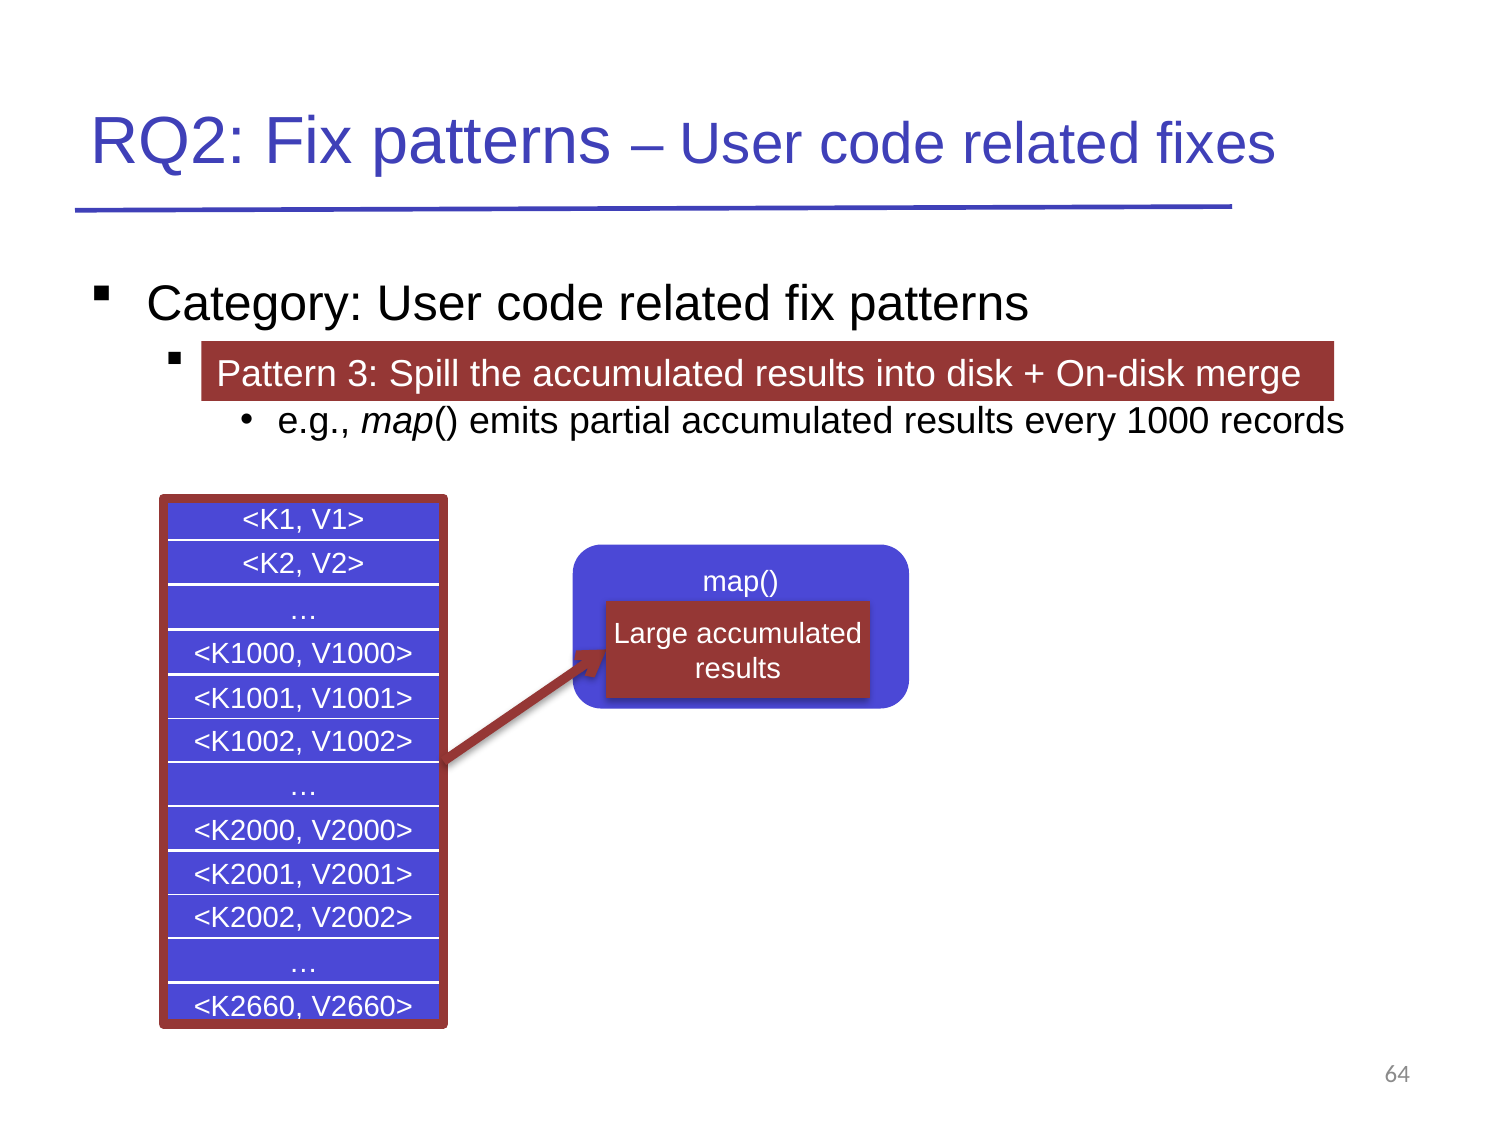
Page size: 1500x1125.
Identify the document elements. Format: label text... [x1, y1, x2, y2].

title RQ2: Fix patterns – User code related fixes [75, 67, 1441, 207]
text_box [443, 649, 607, 762]
text_box Pattern 3: Spill the accumulated results into disk + On-disk merge [201, 341, 1335, 401]
list Category: User code related fix patterns Lower framework buffer size e.g., map() emits partial accumulated results every 1000 records [75, 262, 1425, 502]
slide_number 64 [1074, 1042, 1425, 1103]
text_box Large accumulated results [606, 601, 870, 698]
text_box map() [572, 544, 910, 709]
text_box [161, 496, 446, 1026]
